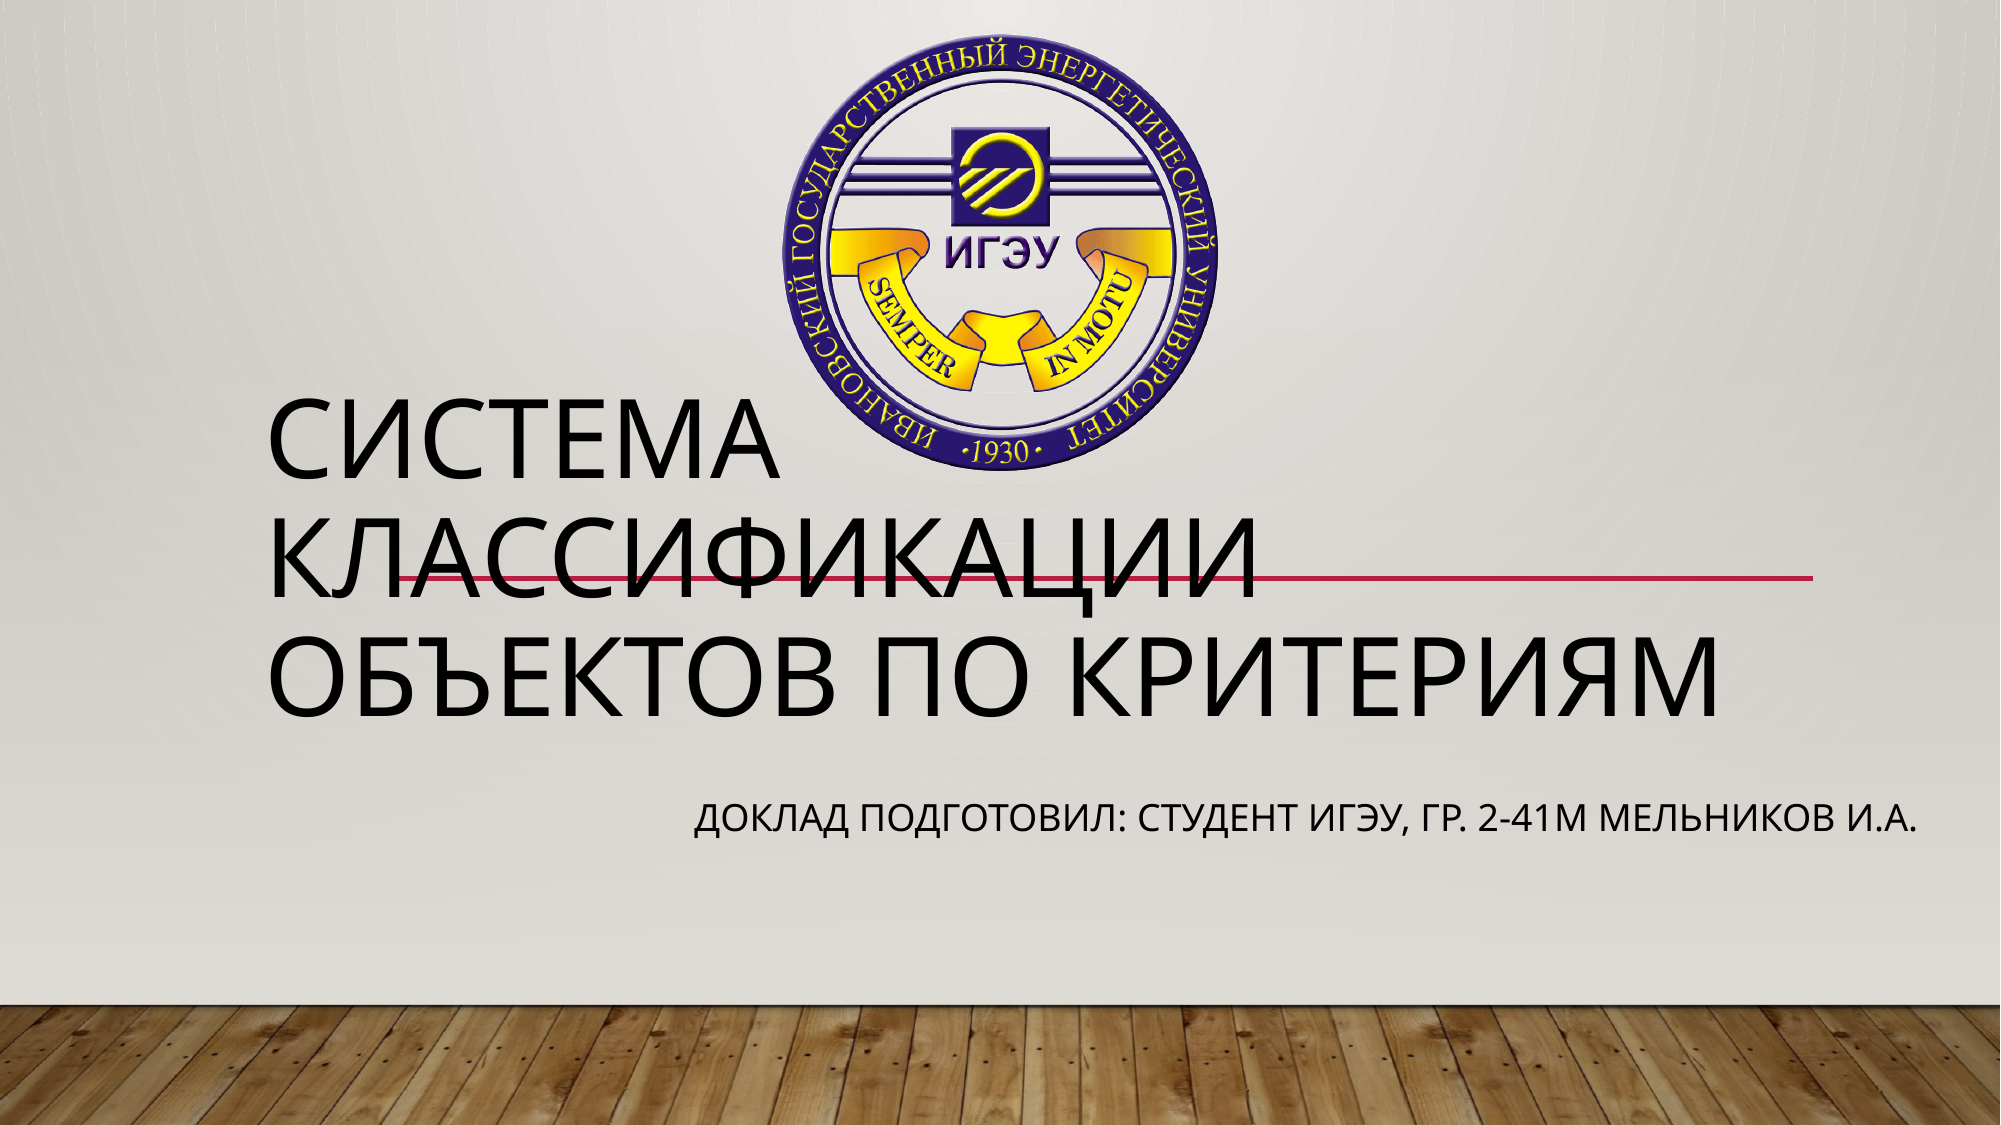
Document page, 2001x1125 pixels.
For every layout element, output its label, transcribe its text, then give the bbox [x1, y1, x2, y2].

subtitle Доклад подготовил: студент ИГЭУ, гр. 2-41М Мельников И.А. [433, 770, 1934, 1042]
picture [0, 1005, 2000, 1125]
title Система классификации объектов по критериям [249, 348, 1750, 741]
picture [781, 33, 1219, 471]
